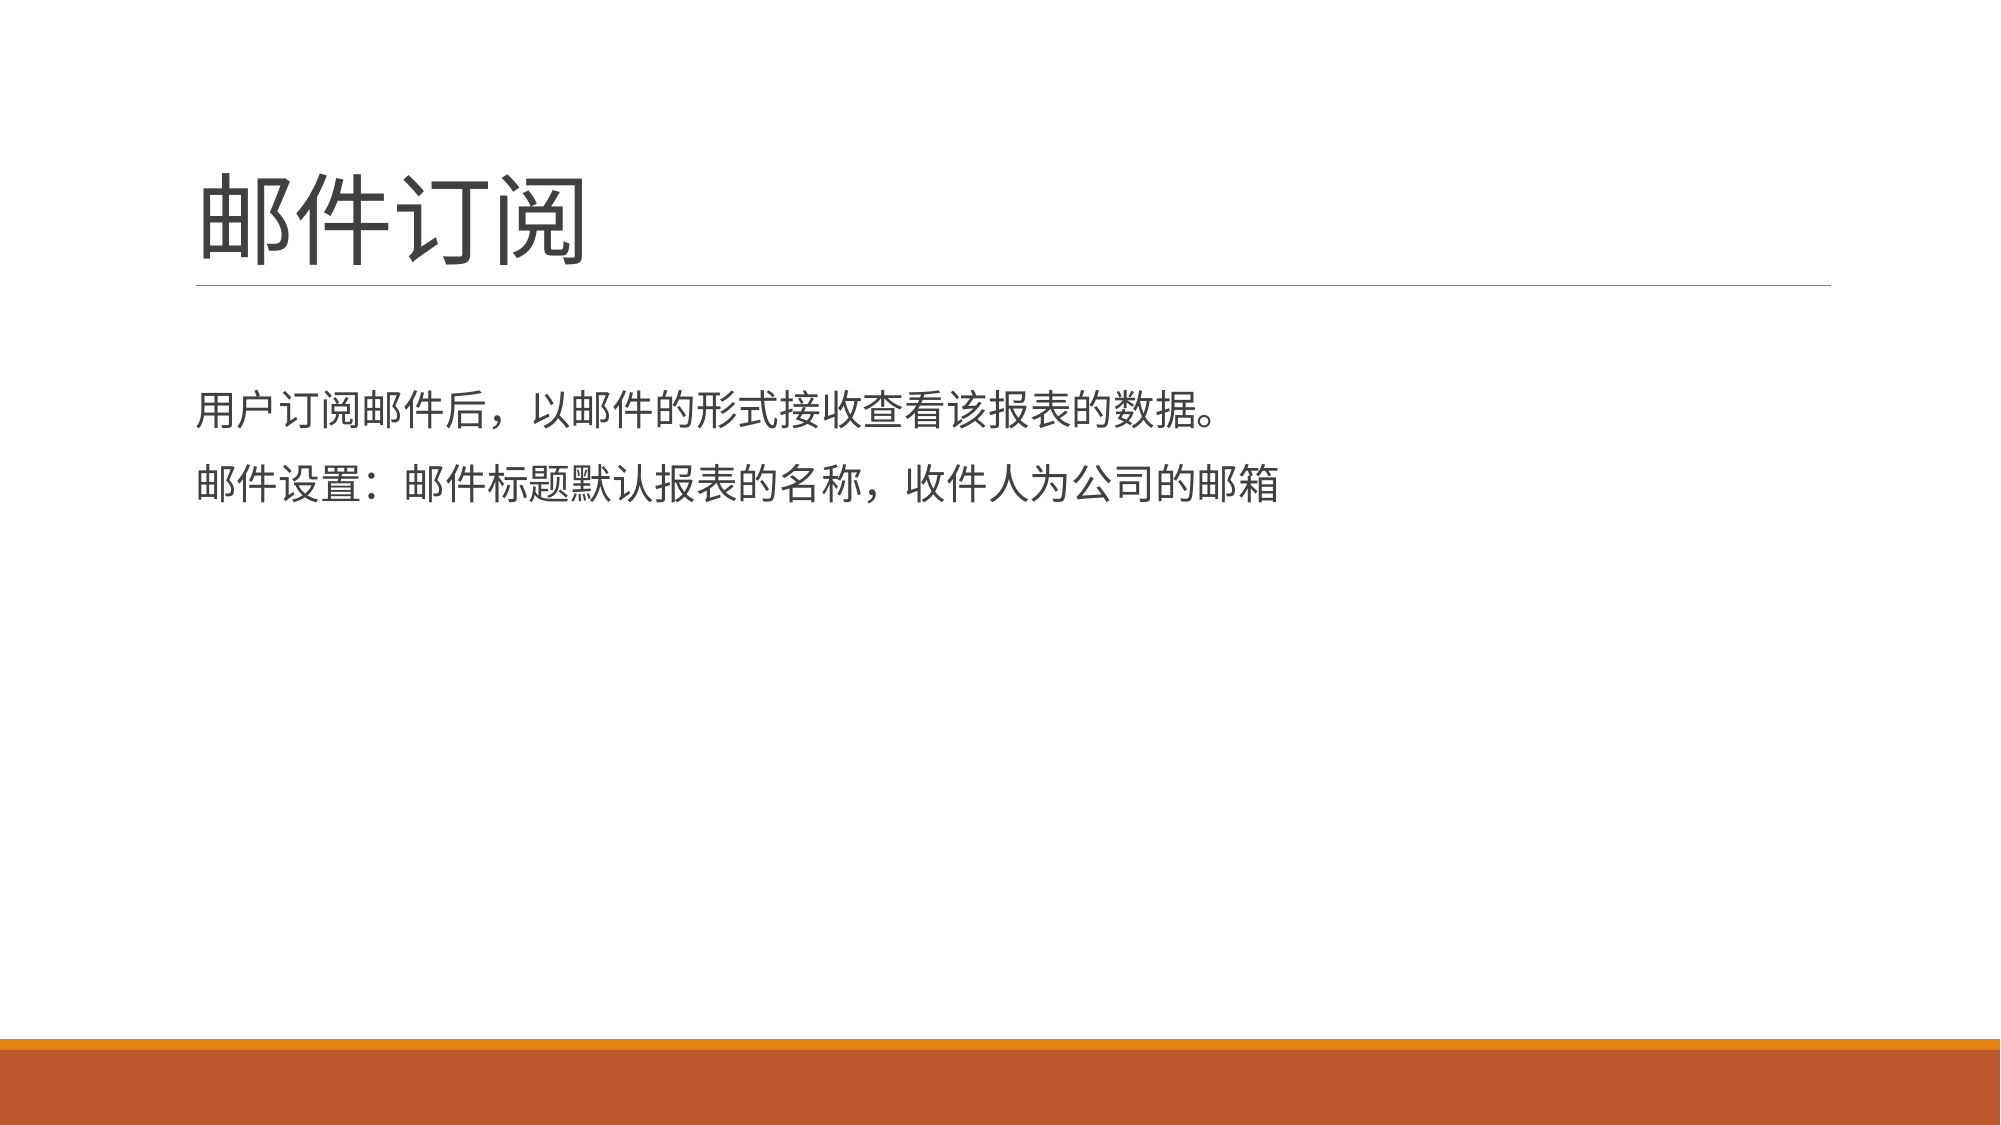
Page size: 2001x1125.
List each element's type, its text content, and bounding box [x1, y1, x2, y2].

list 用户订阅邮件后，以邮件的形式接收查看该报表的数据。 邮件设置：邮件标题默认报表的名称，收件人为公司的邮箱 [180, 302, 1830, 963]
text_box [1639, 237, 1670, 343]
title 邮件订阅 [180, 47, 1830, 285]
